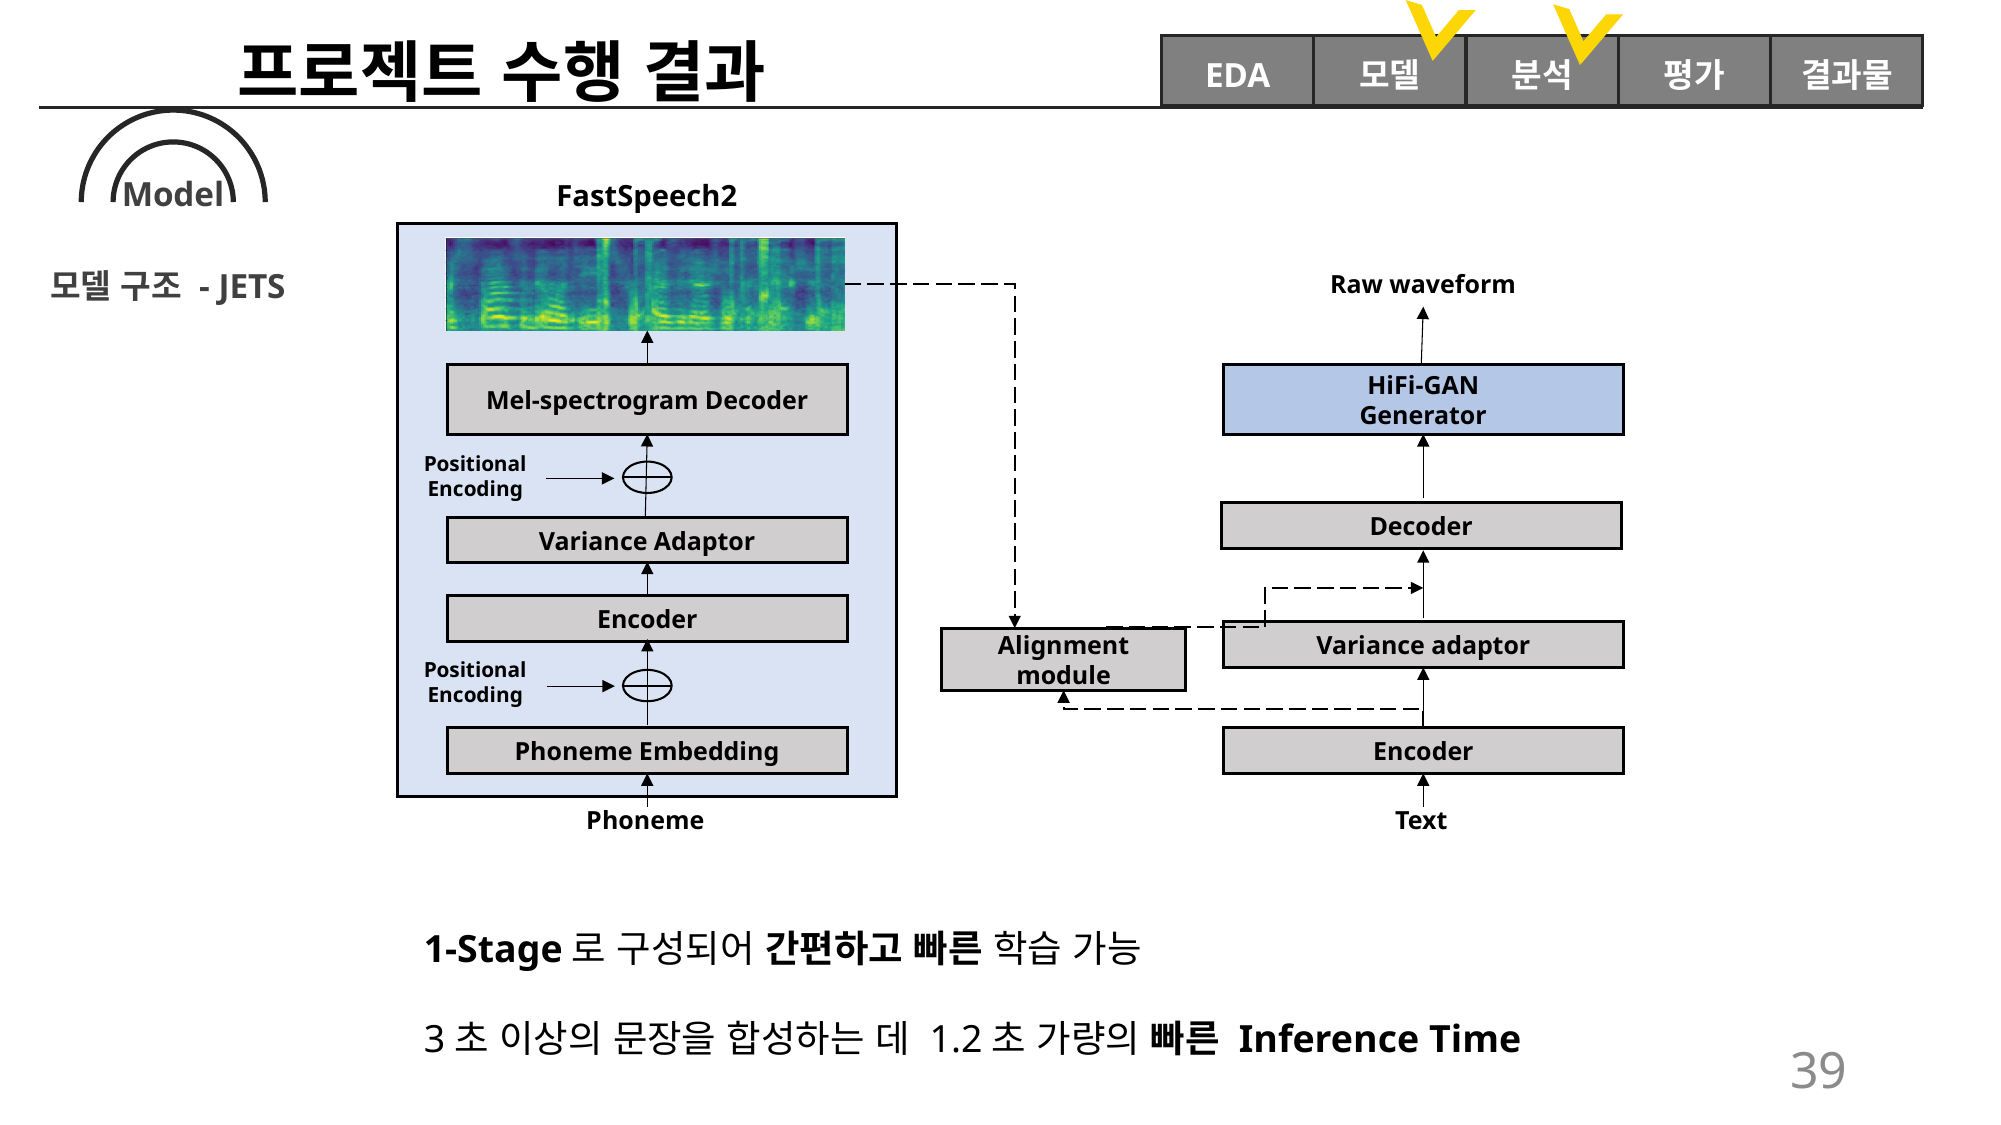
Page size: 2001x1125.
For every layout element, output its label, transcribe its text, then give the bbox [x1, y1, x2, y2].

text_box 1-Stage로 구성되어 간편하고 빠른 학습 가능 3초 이상의 문장을 합성하는 데 1.2초 가량의 빠른 Inference Time [408, 917, 1581, 1067]
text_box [370, 171, 1624, 843]
text_box 프로젝트 수행 결과 [191, 108, 1039, 118]
slide_number 39 [1412, 1042, 1863, 1103]
text_box 프로젝트 수행 결과 [0, 22, 1039, 110]
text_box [1161, 35, 1923, 106]
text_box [0, 110, 408, 306]
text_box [1545, 9, 1624, 65]
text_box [1397, 5, 1476, 61]
